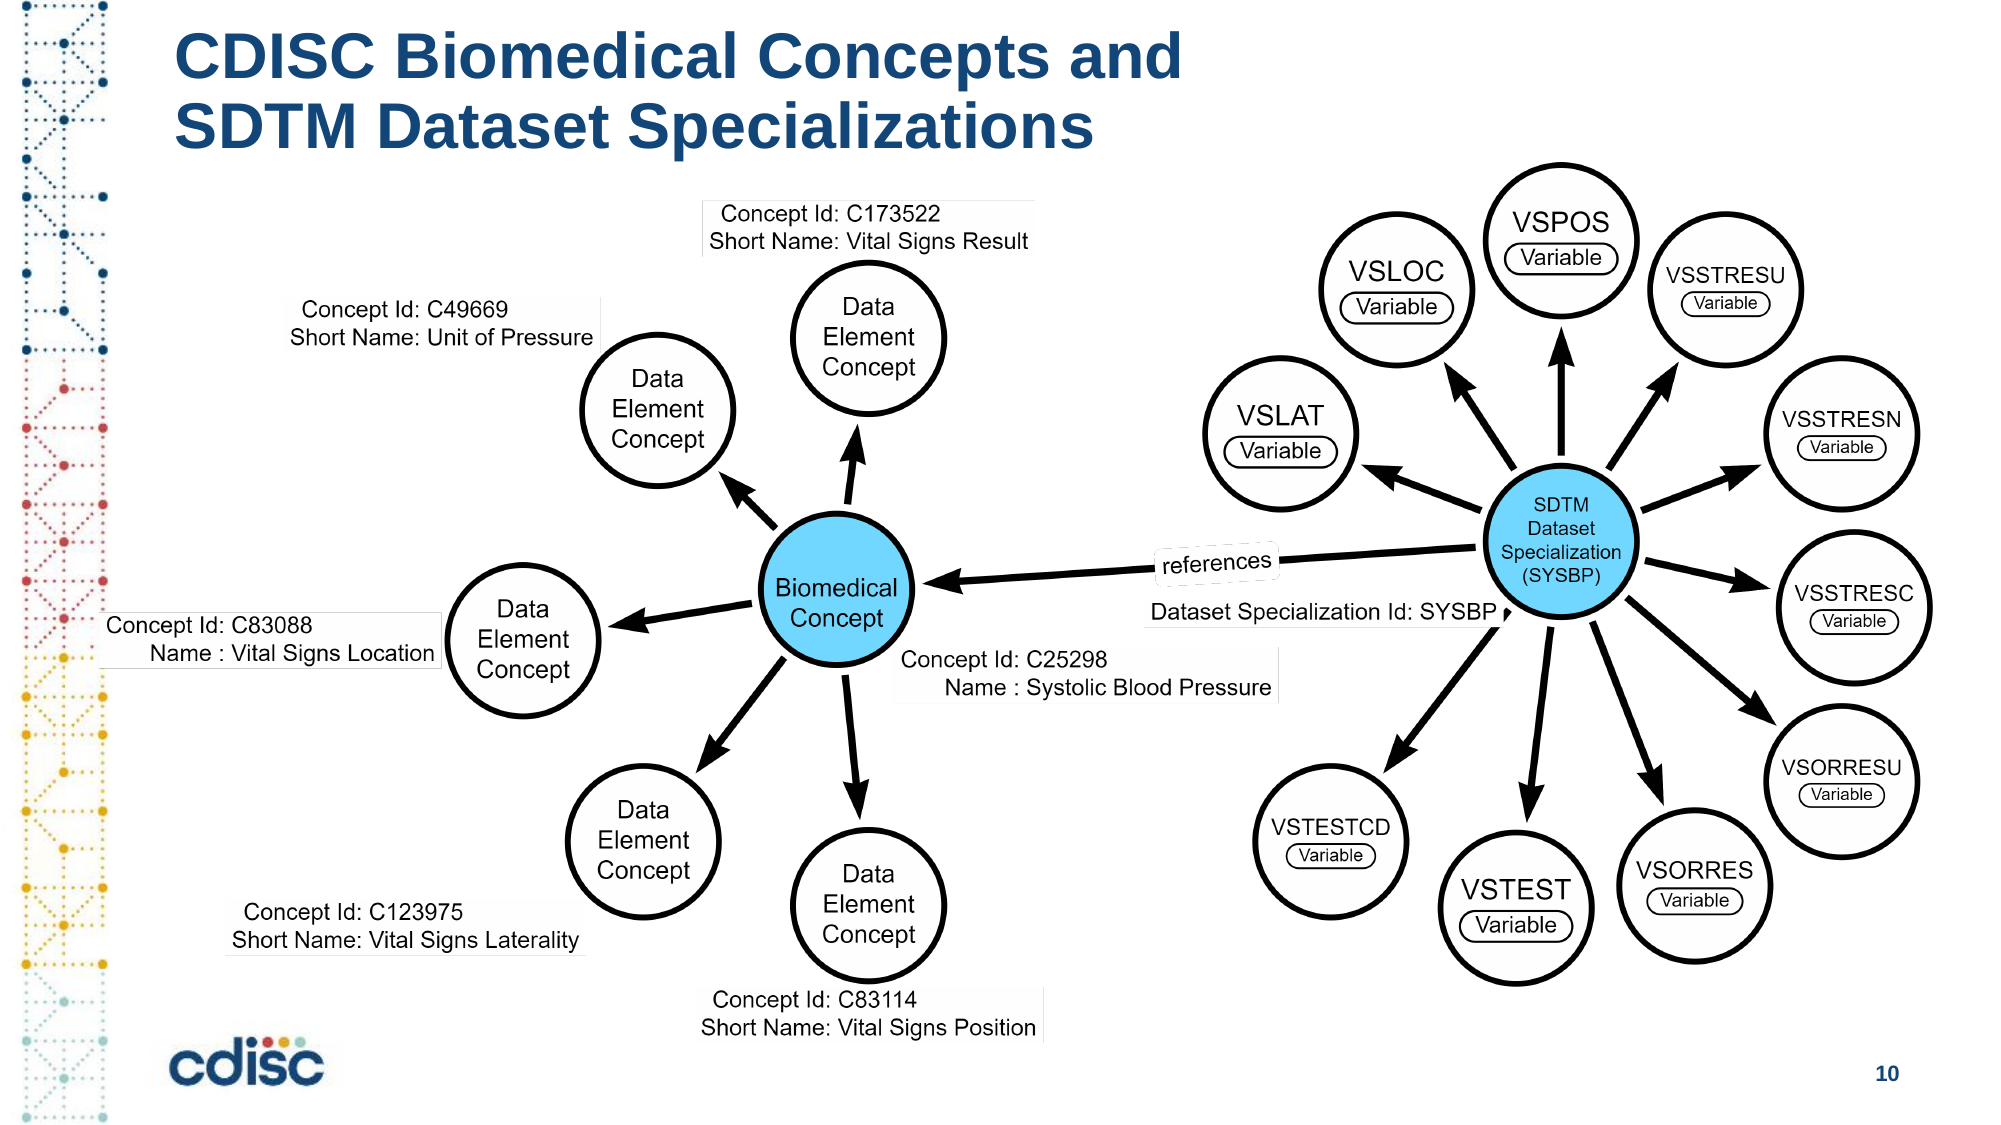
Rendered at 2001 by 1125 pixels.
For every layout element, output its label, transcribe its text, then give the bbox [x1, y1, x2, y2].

slide_number 10 [1833, 1043, 1900, 1103]
title CDISC Biomedical Concepts and SDTM Dataset Specializations [174, 22, 1900, 162]
picture [1, 0, 1999, 1125]
